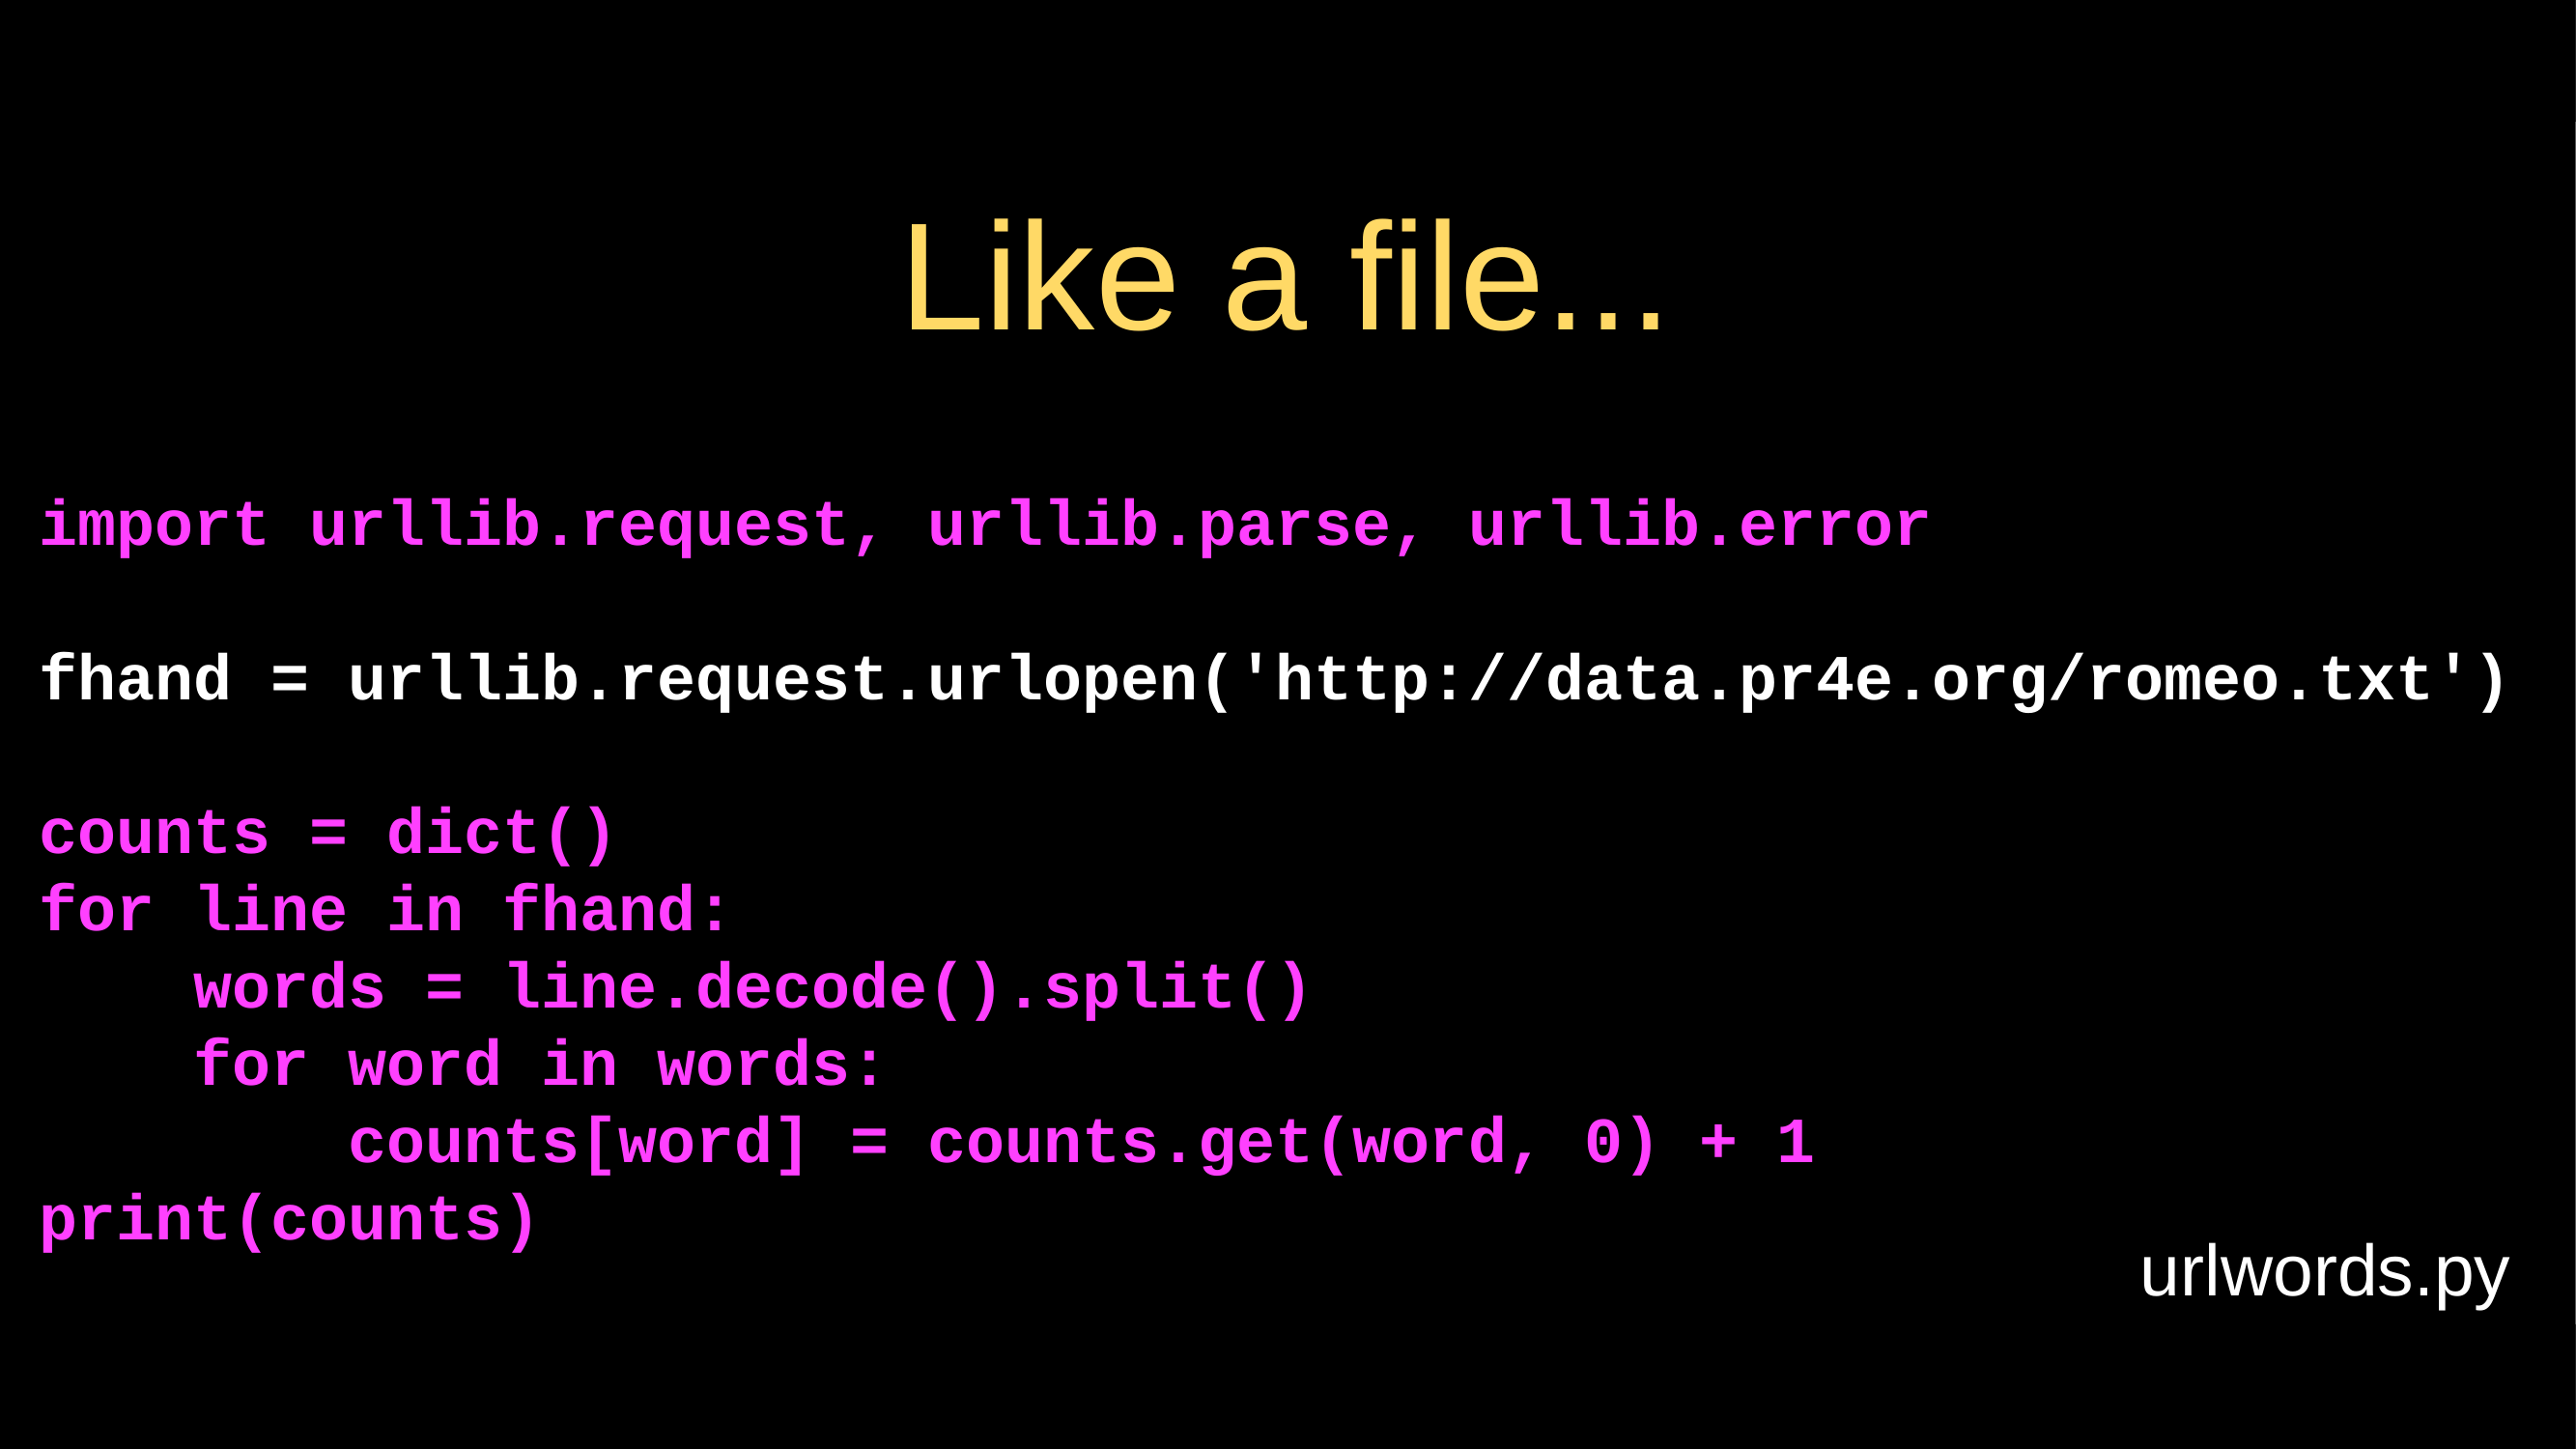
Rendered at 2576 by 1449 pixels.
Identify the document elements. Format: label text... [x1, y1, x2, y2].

text_box urlwords.py [2134, 1217, 2517, 1317]
text_box import urllib.request, urllib.parse, urllib.error fhand = urllib.request.urlopen('http://data.pr4e.org/romeo.txt') counts = dict() for line in fhand: words = line.decode().split() for word in words: counts[word] = counts.get(word, 0) + 1 print(counts) [39, 459, 2576, 1274]
title Like a file... [183, 133, 2391, 403]
